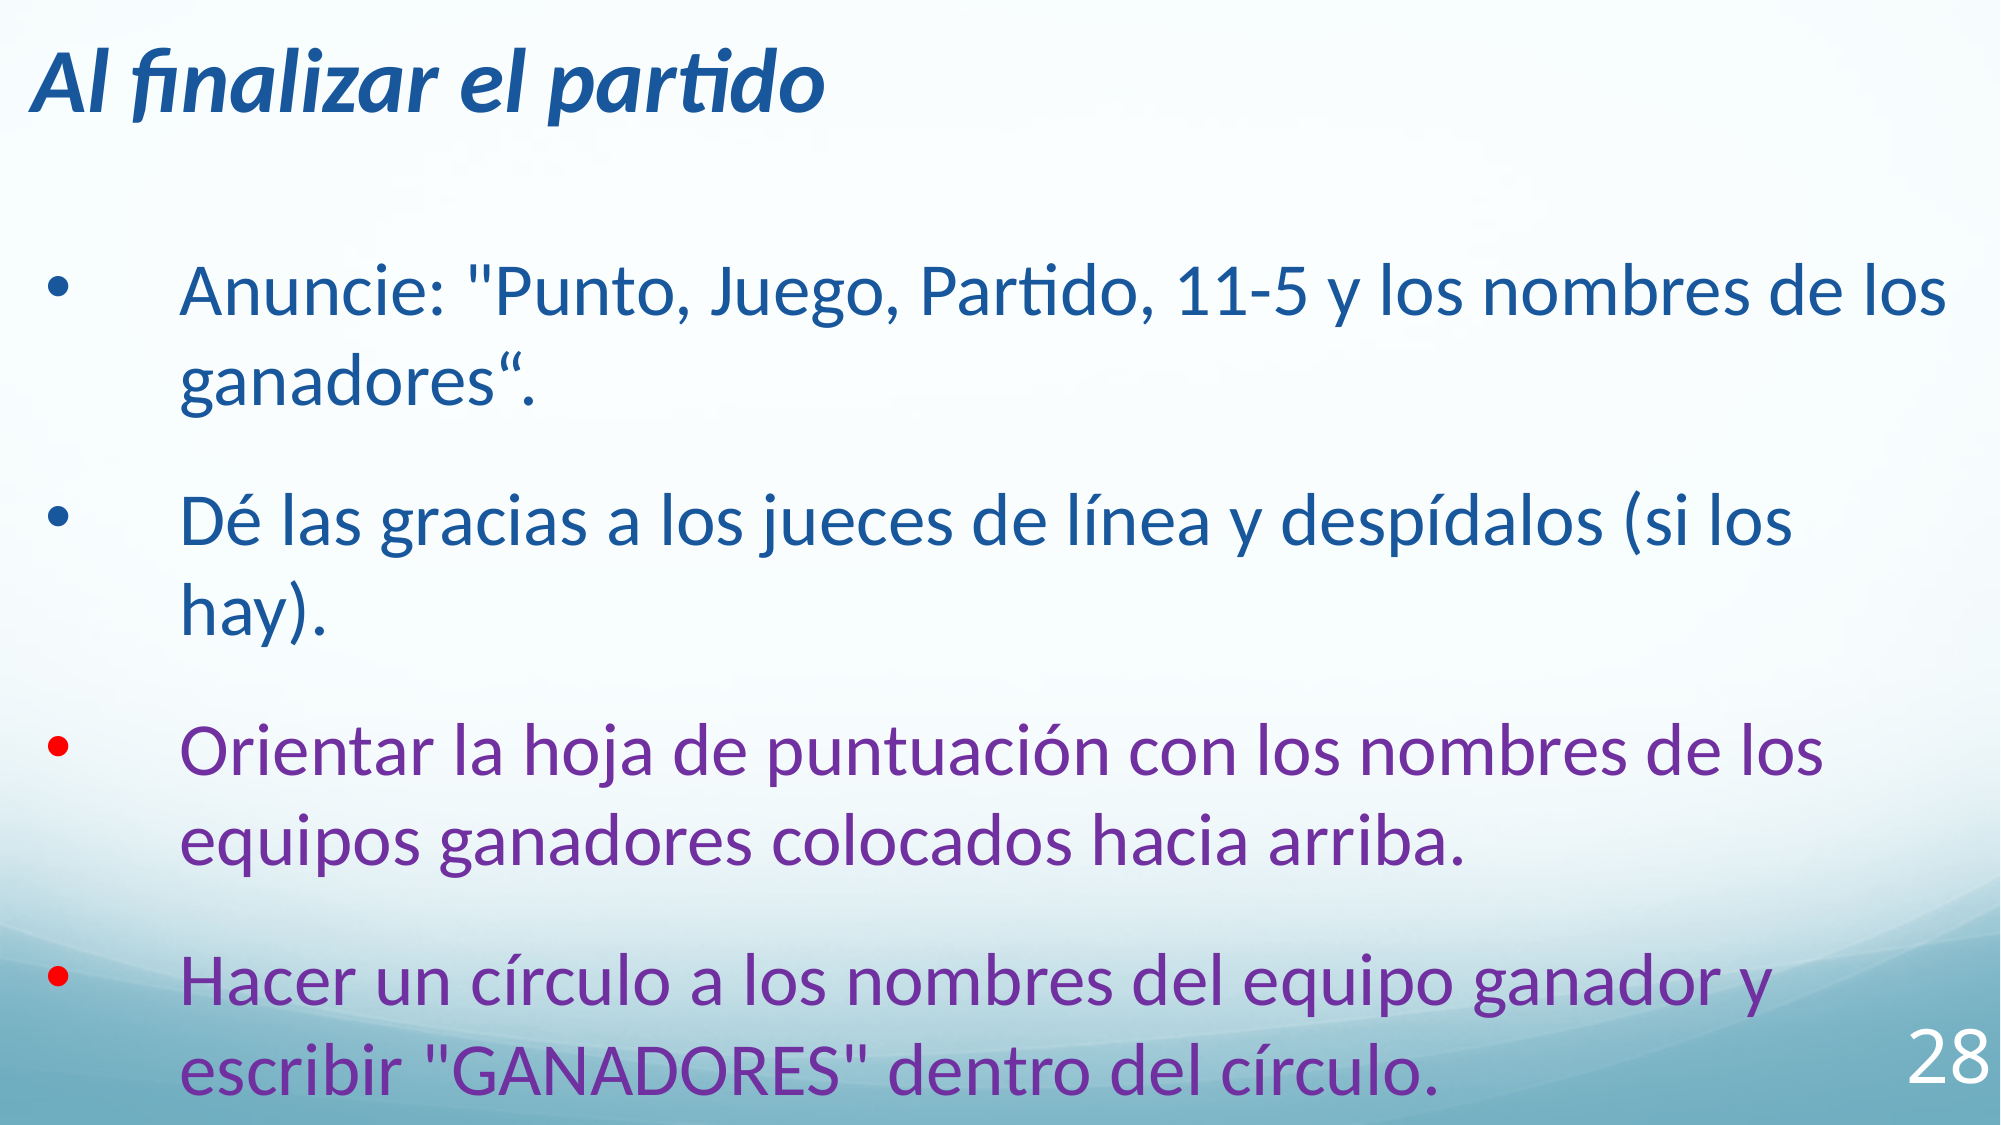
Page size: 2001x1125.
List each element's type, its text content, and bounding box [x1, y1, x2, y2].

slide_number 28 [1843, 725, 2000, 1125]
text_box Al finalizar el partido Anuncie: "Punto, Juego, Partido, 11-5 y los nombres de los ganadores“. Dé las gracias a los jueces de línea y despídalos (si los hay). Orientar la hoja de puntuación con los nombres de los equipos ganadores colocados hacia arriba. Hacer un círculo a los nombres del equipo ganador y escribir "GANADORES" dentro del círculo. [24, 13, 1965, 1119]
picture [0, 0, 2001, 1125]
